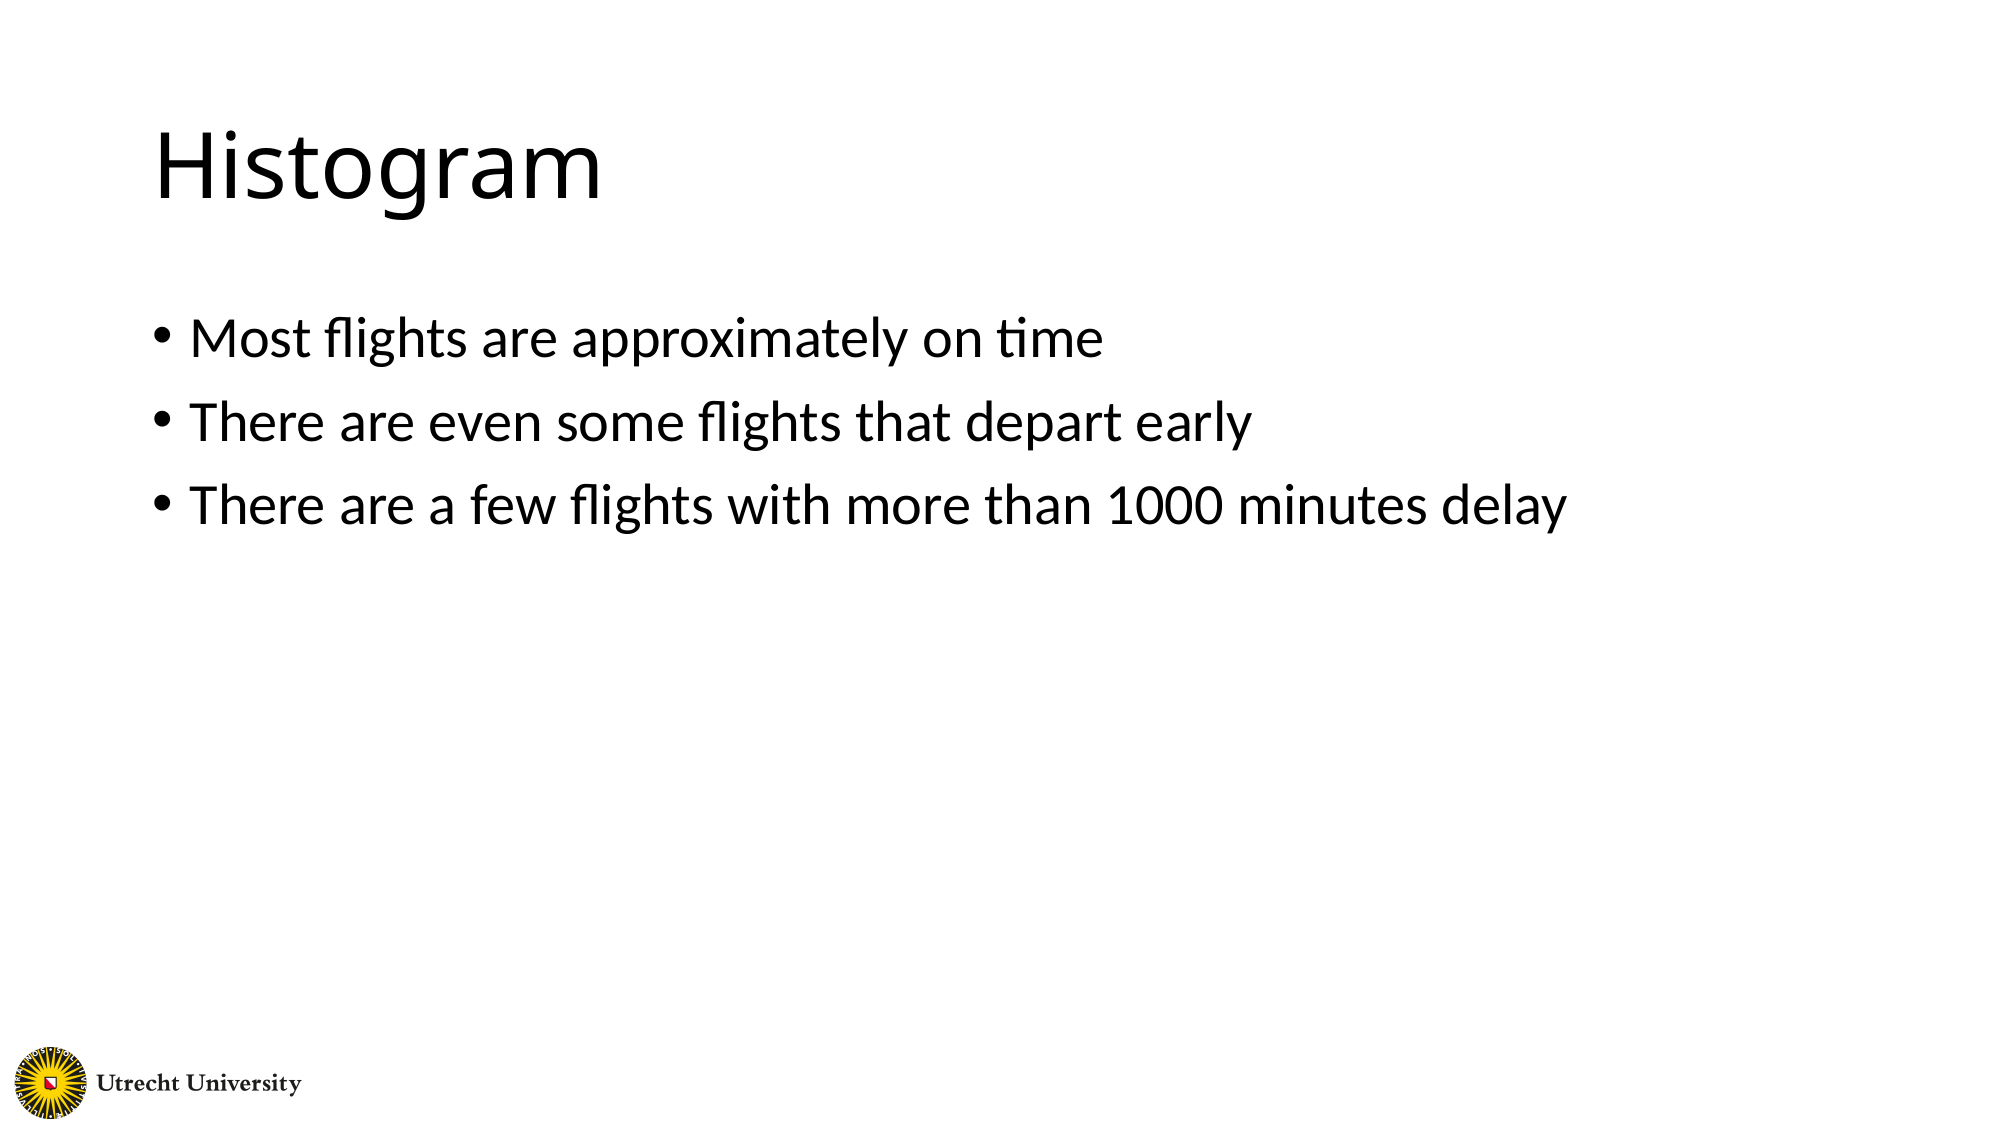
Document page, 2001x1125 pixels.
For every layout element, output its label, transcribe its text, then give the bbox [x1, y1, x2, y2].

text_box Histogram [137, 59, 1863, 278]
text_box Most flights are approximately on time There are even some flights that depart early There are a few flights with more than 1000 minutes delay [137, 299, 1863, 1014]
picture [0, 995, 386, 1125]
